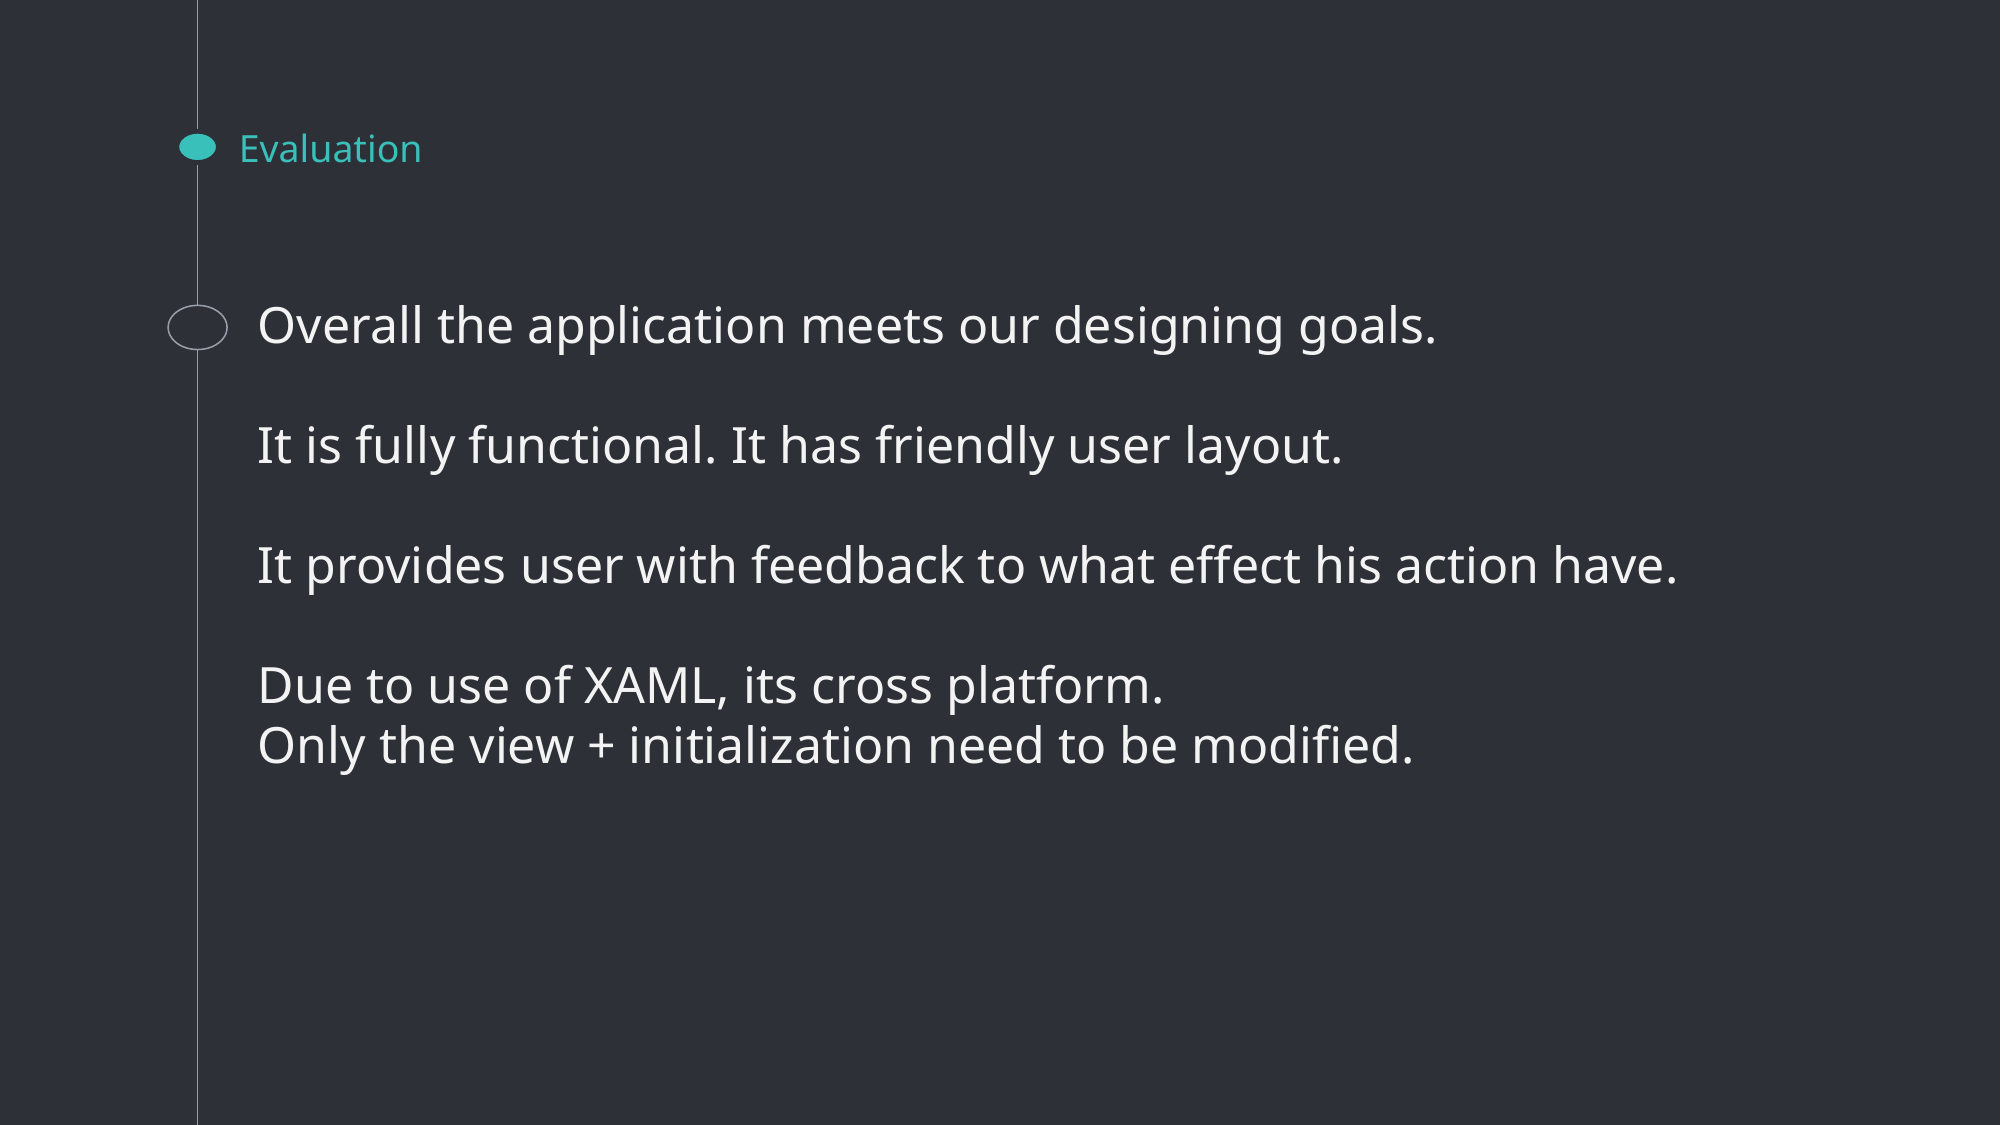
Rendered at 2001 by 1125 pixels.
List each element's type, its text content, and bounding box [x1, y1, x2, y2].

list Overall the application meets our designing goals. It is fully functional. It has friendly user layout. It provides user with feedback to what effect his action have. Due to use of XAML, its cross platform. Only the view + initialization need to be modified. [242, 279, 1955, 1094]
title Evaluation [224, 109, 1349, 185]
